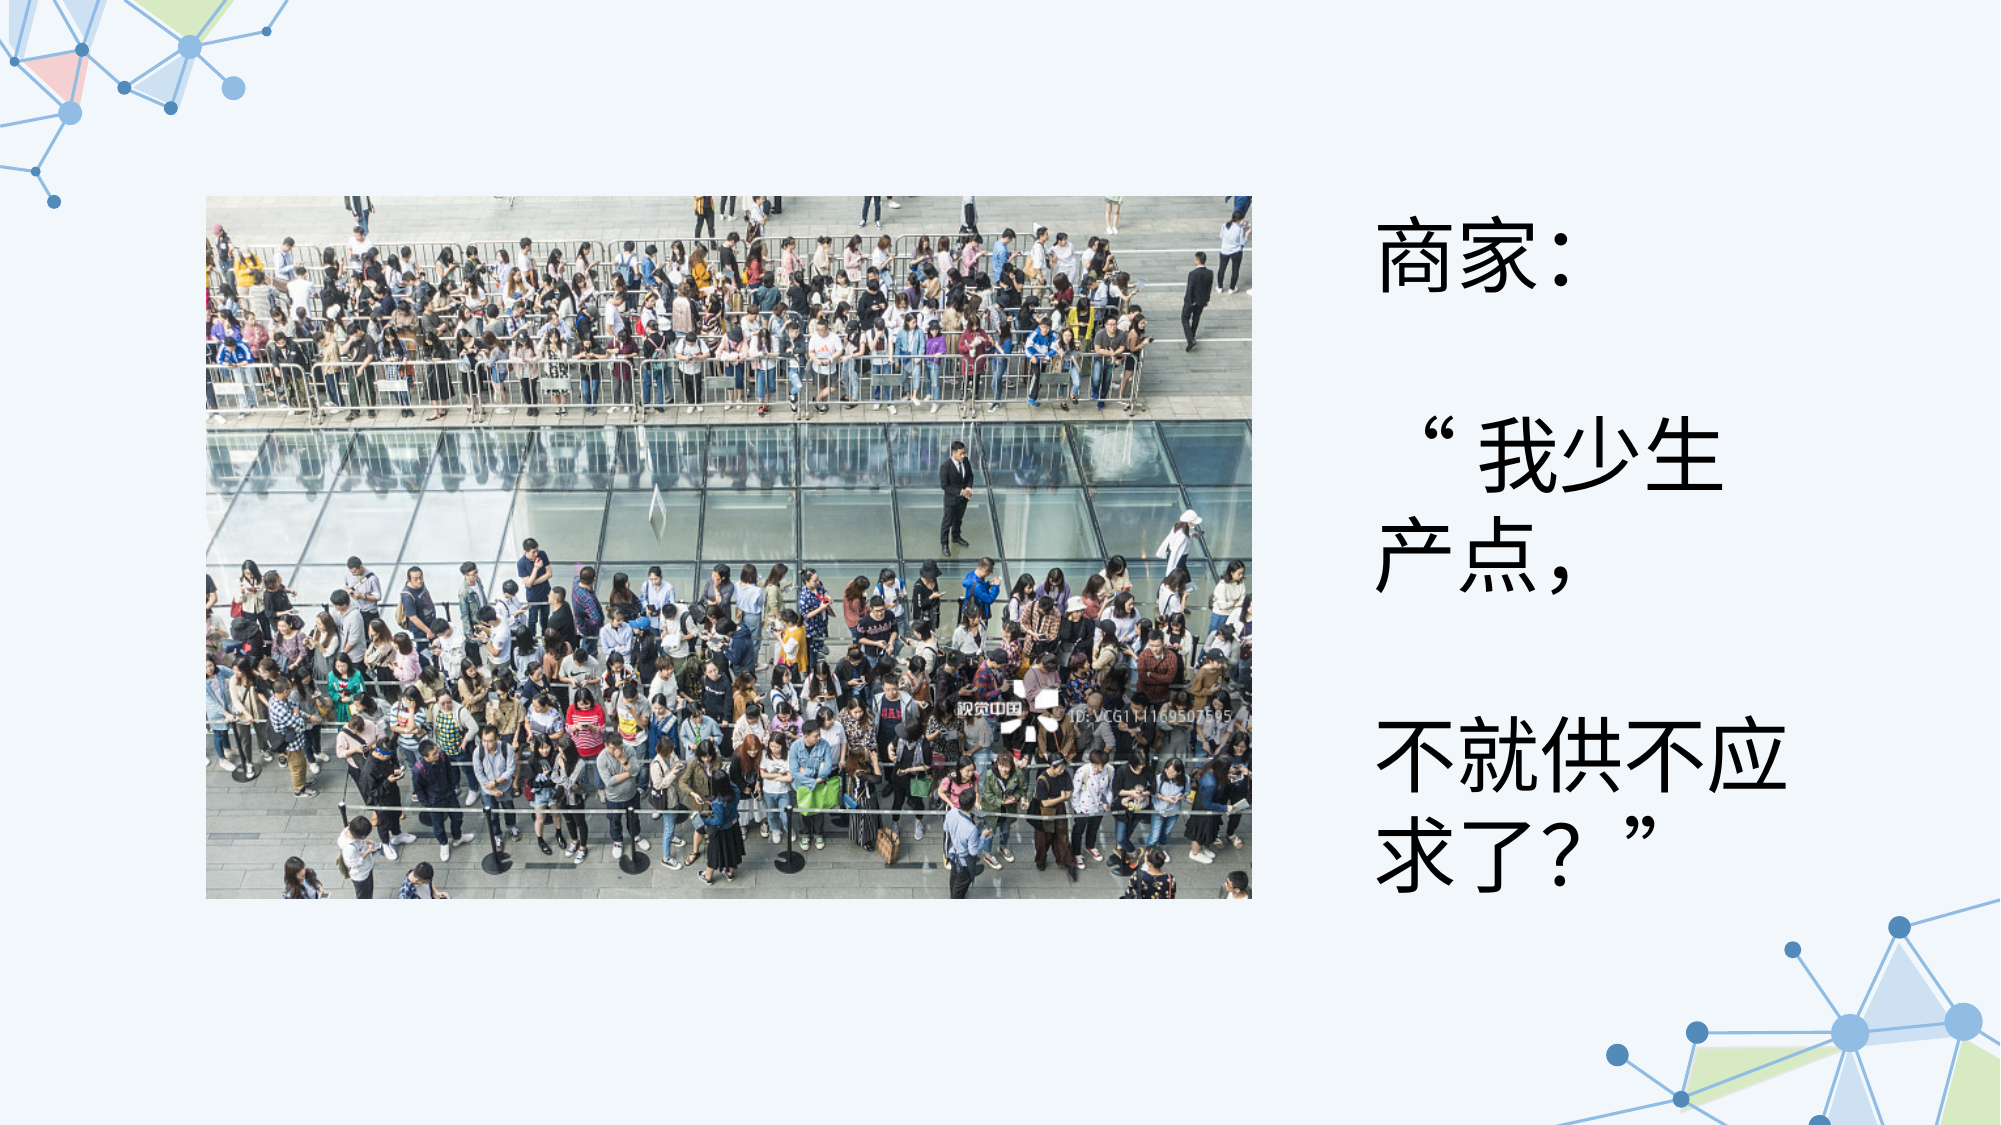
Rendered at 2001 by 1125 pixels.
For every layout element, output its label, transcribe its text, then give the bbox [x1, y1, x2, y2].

text_box 商家： “我少生产点， 不就供不应求了？” [1358, 196, 1814, 911]
picture [206, 196, 1252, 900]
